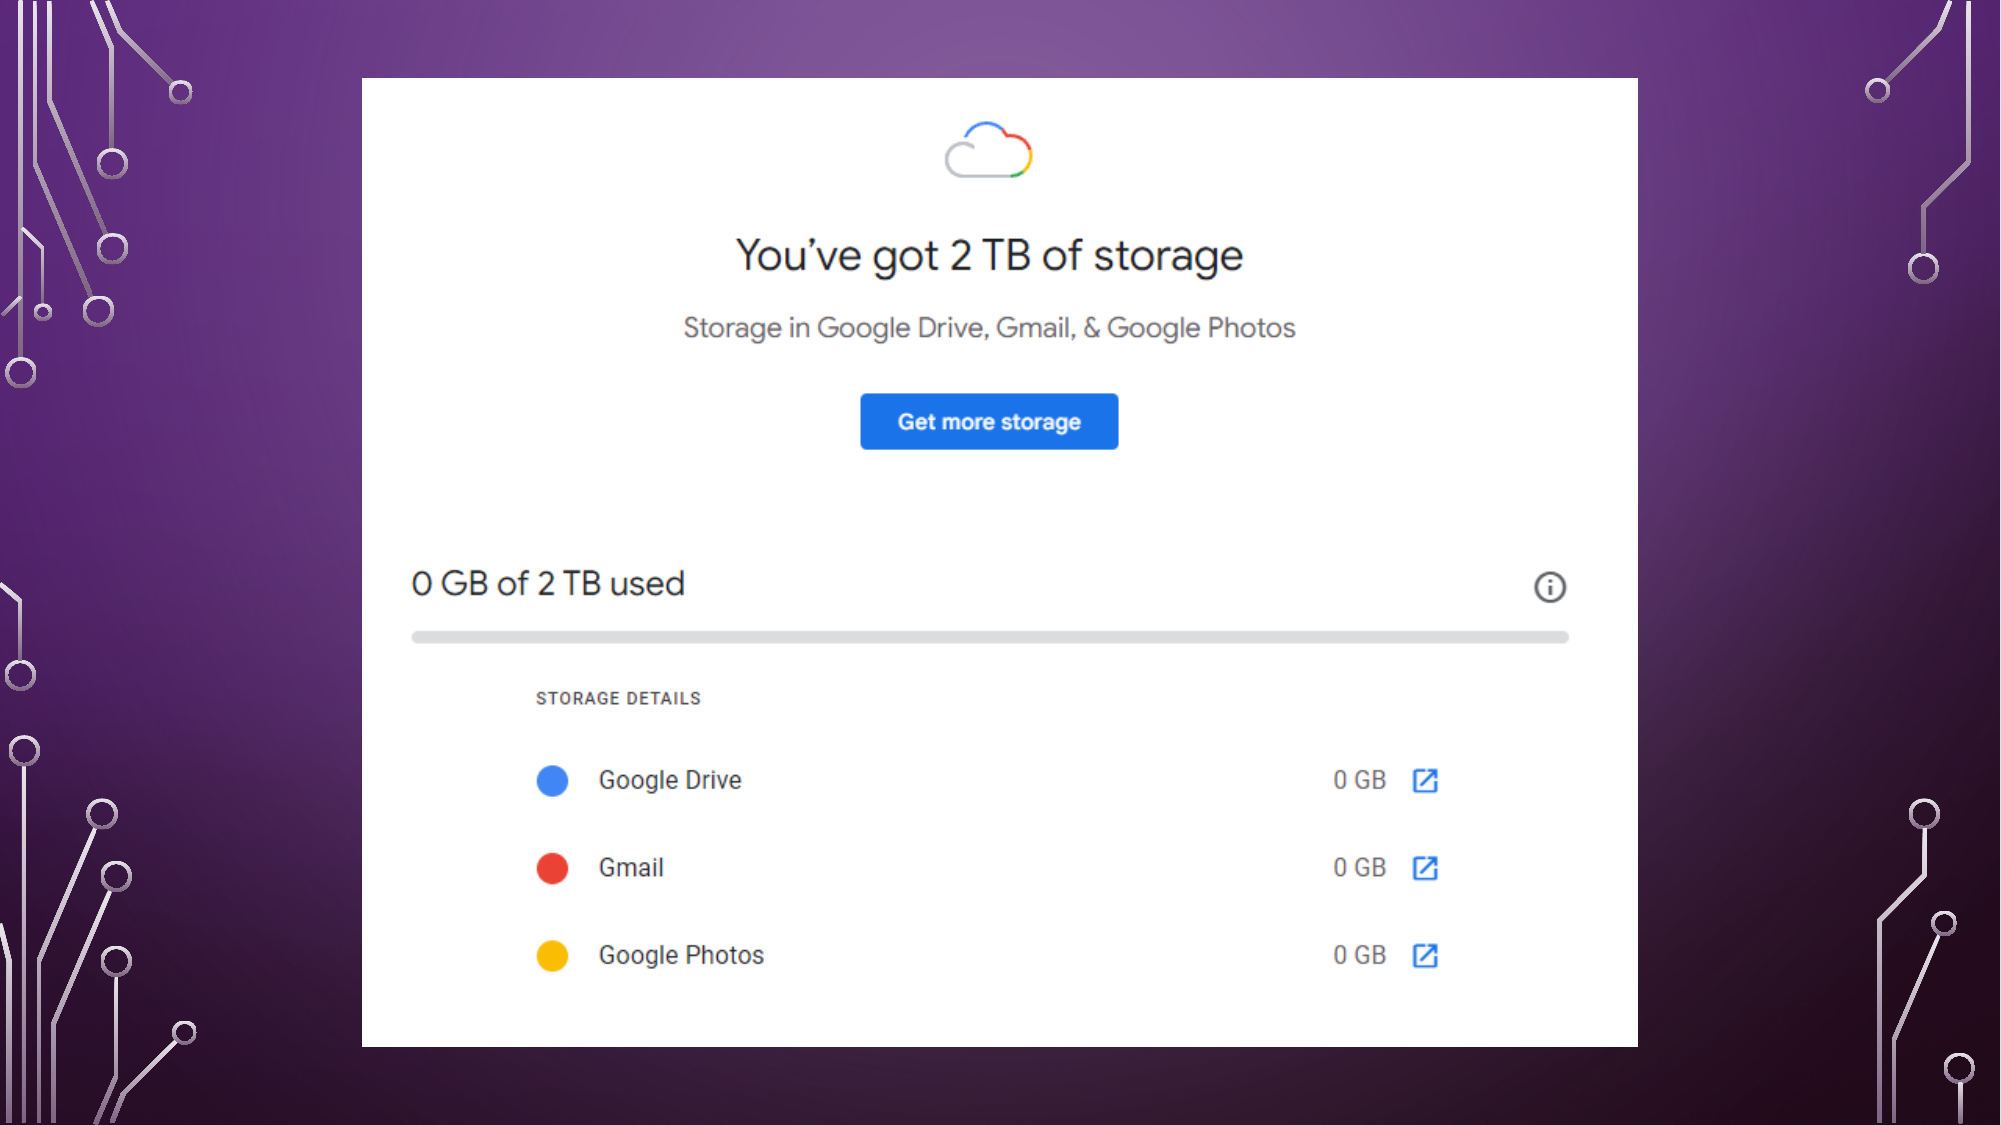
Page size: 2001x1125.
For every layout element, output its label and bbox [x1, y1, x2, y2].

picture [362, 77, 1638, 1047]
